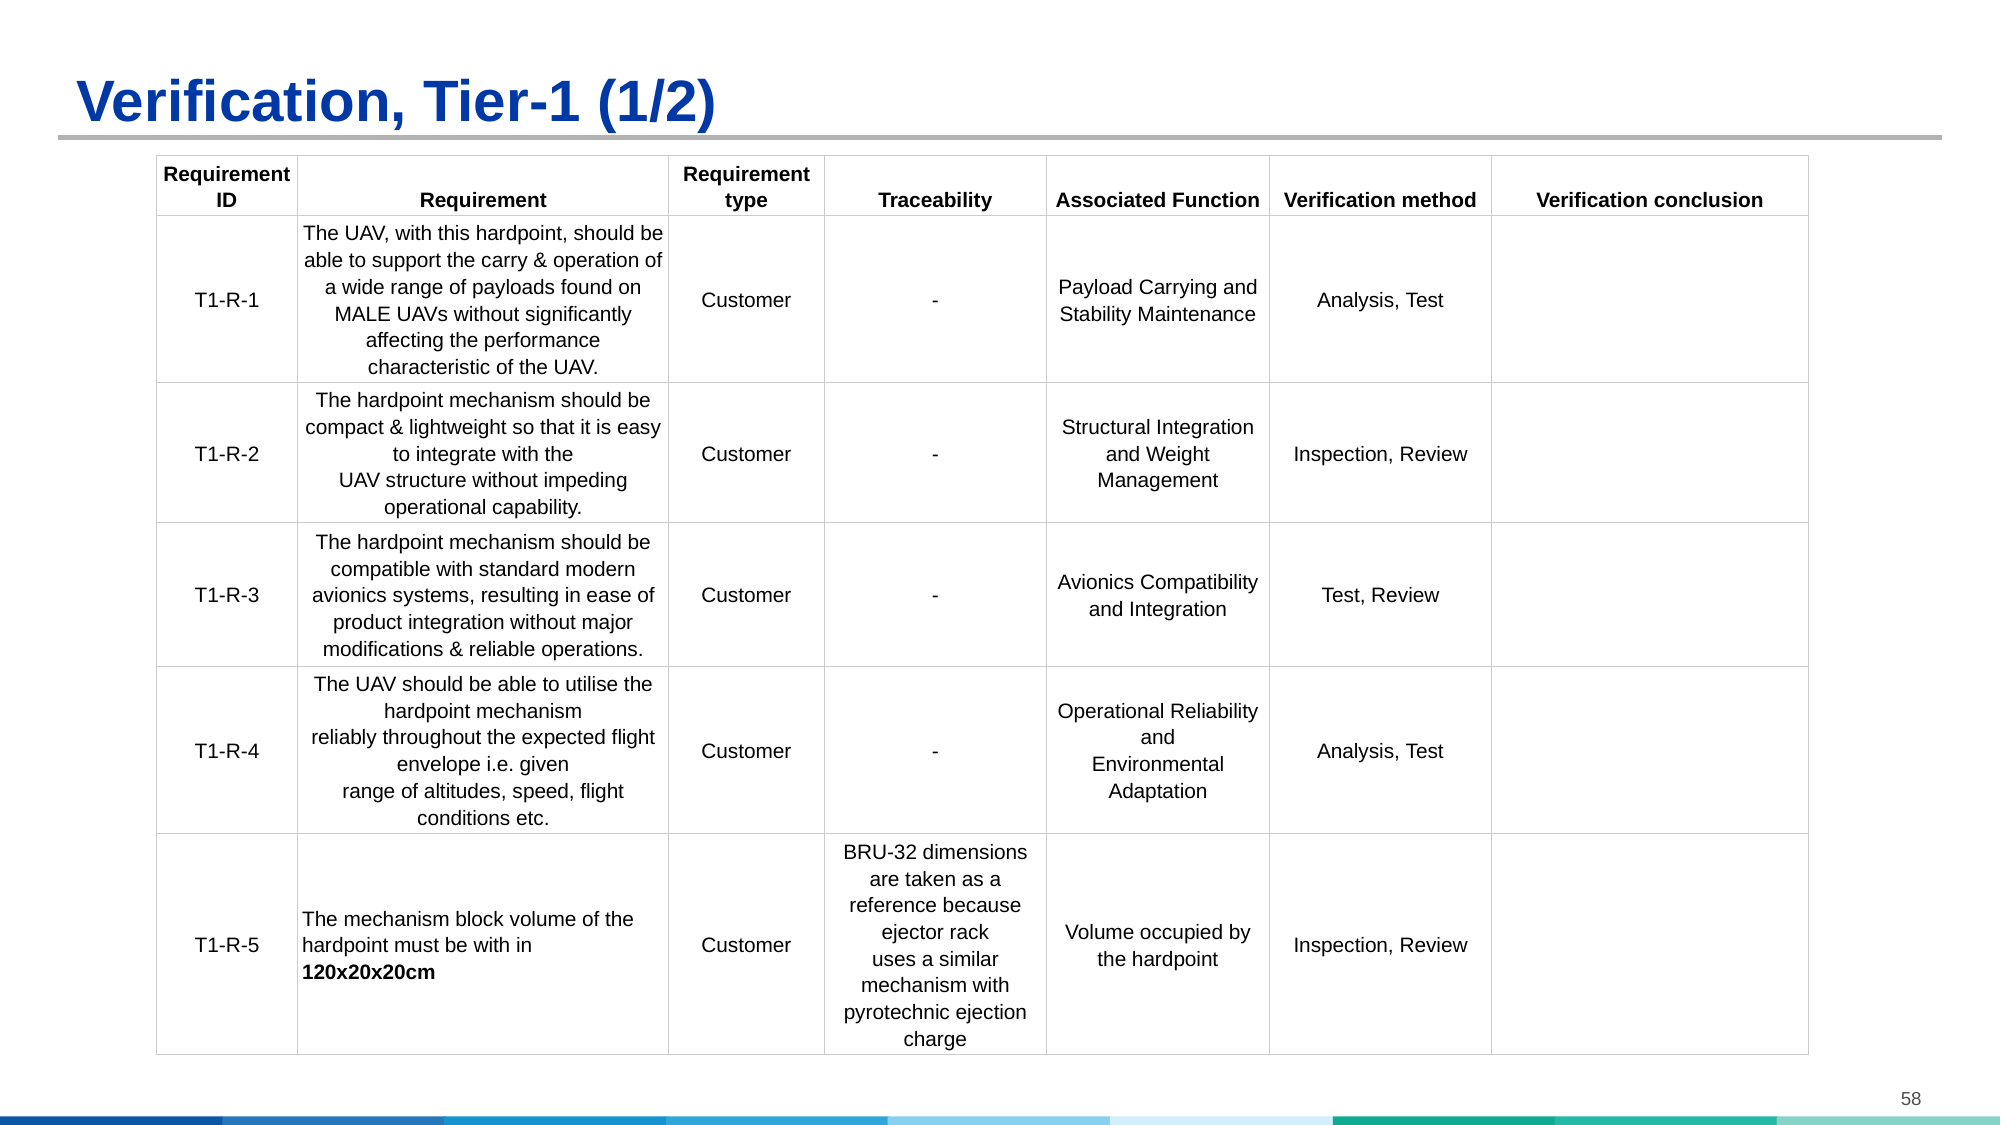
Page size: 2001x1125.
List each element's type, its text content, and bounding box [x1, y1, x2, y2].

table_cell Customer [669, 383, 824, 522]
table_cell Structural Integration and Weight Management [1047, 383, 1269, 522]
table_cell Customer [669, 834, 824, 1054]
table_header Requirement [298, 156, 668, 215]
table_cell Operational Reliability and Environmental Adaptation [1047, 667, 1269, 833]
table_cell The UAV, with this hardpoint, should be able to support the carry & operation of a wide range of payloads found on MALE UAVs without significantly affecting the performance characteristic of the UAV. [298, 216, 668, 382]
table_cell The UAV should be able to utilise the hardpoint mechanism reliably throughout the expected flight envelope i.e. given range of altitudes, speed, flight conditions etc. [298, 667, 668, 833]
table_header Requirement ID [157, 156, 297, 215]
table_cell T1-R-1 [157, 216, 297, 382]
table_header Associated Function [1047, 156, 1269, 215]
table_cell - [825, 383, 1046, 522]
table_cell Inspection, Review [1270, 383, 1491, 522]
table_cell Customer [669, 667, 824, 833]
table_cell T1-R-5 [157, 834, 297, 1054]
table_cell - [825, 667, 1046, 833]
table_cell [1492, 383, 1808, 522]
table_cell The mechanism block volume of the hardpoint must be with in 120x20x20cm [298, 834, 668, 1054]
table_cell [1492, 523, 1808, 666]
table_cell Avionics Compatibility and Integration [1047, 523, 1269, 666]
table_cell Customer [669, 216, 824, 382]
table_cell [1492, 216, 1808, 382]
title Verification, Tier-1 (1/2) [76, 29, 1927, 135]
table_cell T1-R-3 [157, 523, 297, 666]
table_header Verification method [1270, 156, 1491, 215]
table_cell Analysis, Test [1270, 667, 1491, 833]
table_header Traceability [825, 156, 1046, 215]
table_cell Volume occupied by the hardpoint [1047, 834, 1269, 1054]
table_cell T1-R-2 [157, 383, 297, 522]
table_cell Analysis, Test [1270, 216, 1491, 382]
table_cell Customer [669, 523, 824, 666]
table_cell [1492, 834, 1808, 1054]
table_cell T1-R-4 [157, 667, 297, 833]
table_cell Inspection, Review [1270, 834, 1491, 1054]
table_cell - [825, 216, 1046, 382]
table_cell - [825, 523, 1046, 666]
slide_number 58 [1849, 1078, 1974, 1118]
table_cell The hardpoint mechanism should be compact & lightweight so that it is easy to integrate with the UAV structure without impeding operational capability. [298, 383, 668, 522]
table_cell [1492, 667, 1808, 833]
table_cell Payload Carrying and Stability Maintenance [1047, 216, 1269, 382]
table_header Verification conclusion [1492, 156, 1808, 215]
table_cell Test, Review [1270, 523, 1491, 666]
table_cell BRU-32 dimensions are taken as a reference because ejector rack uses a similar mechanism with pyrotechnic ejection charge [825, 834, 1046, 1054]
table_cell The hardpoint mechanism should be compatible with standard modern avionics systems, resulting in ease of product integration without major modifications & reliable operations. [298, 523, 668, 666]
table_header Requirement type [669, 156, 824, 215]
